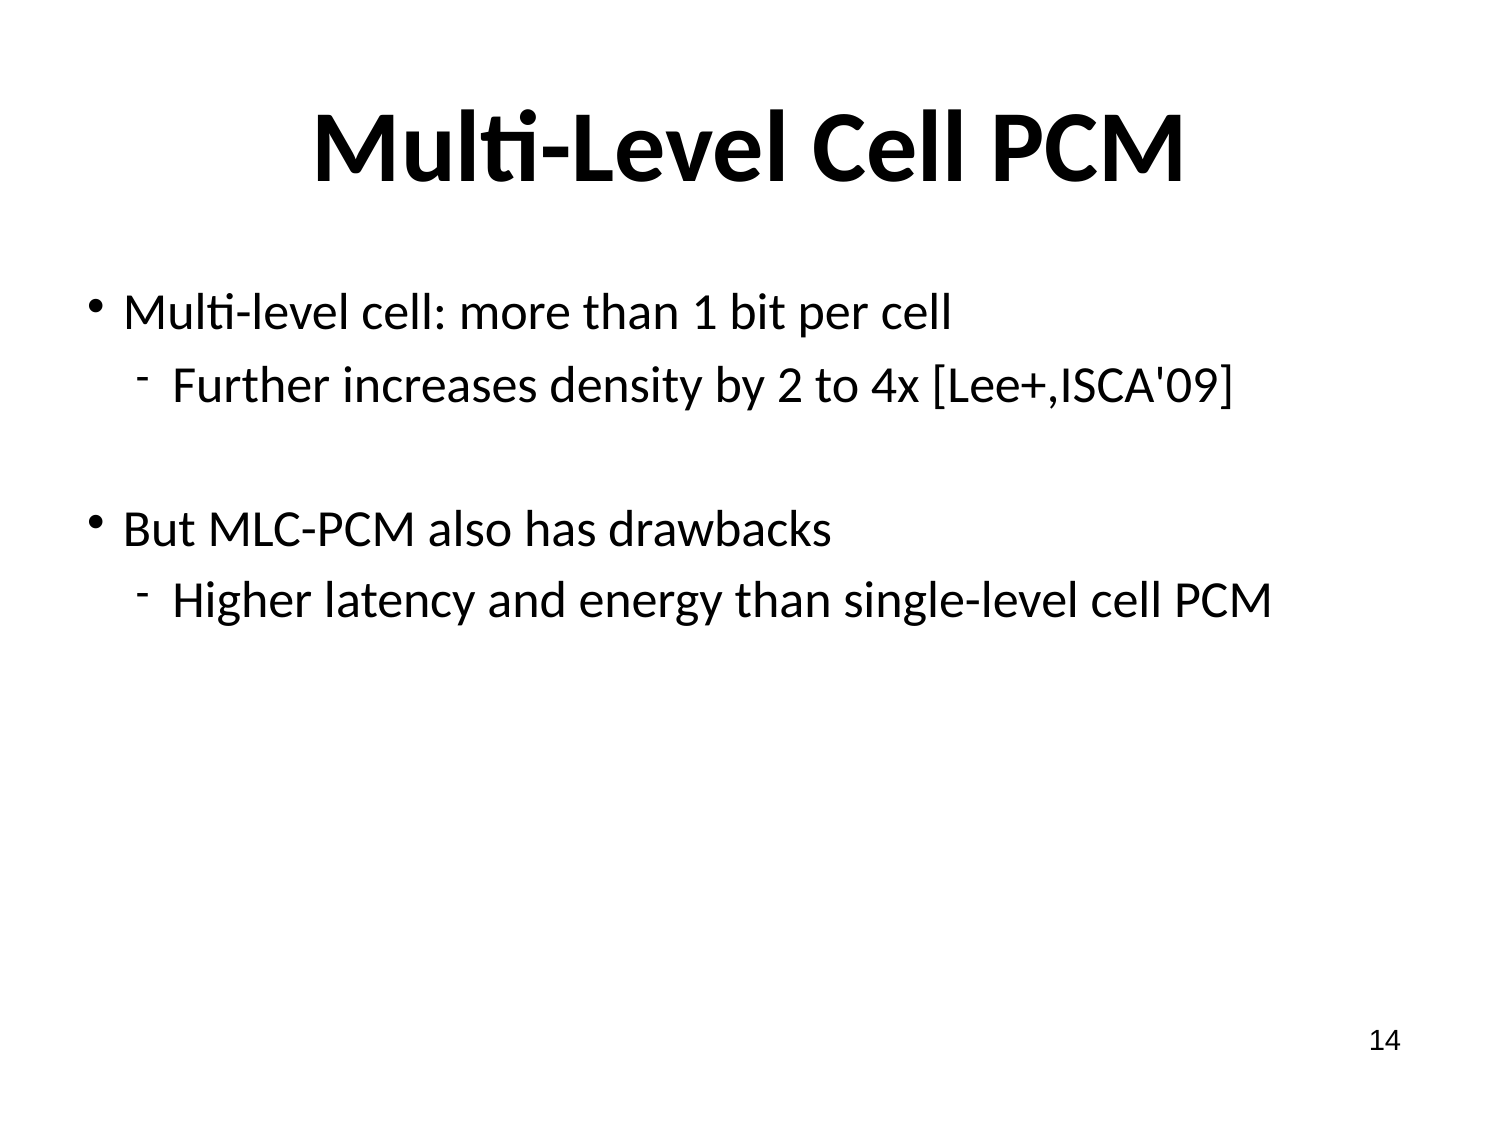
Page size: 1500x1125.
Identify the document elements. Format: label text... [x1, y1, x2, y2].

slide_number 14 [1368, 1024, 1480, 1100]
list Multi-level cell: more than 1 bit per cell Further increases density by 2 to 4x [Lee+,ISCA'09] But MLC-PCM also has drawbacks Higher latency and energy than single-level cell PCM [75, 263, 1396, 1025]
title Multi-Level Cell PCM [75, 44, 1425, 233]
